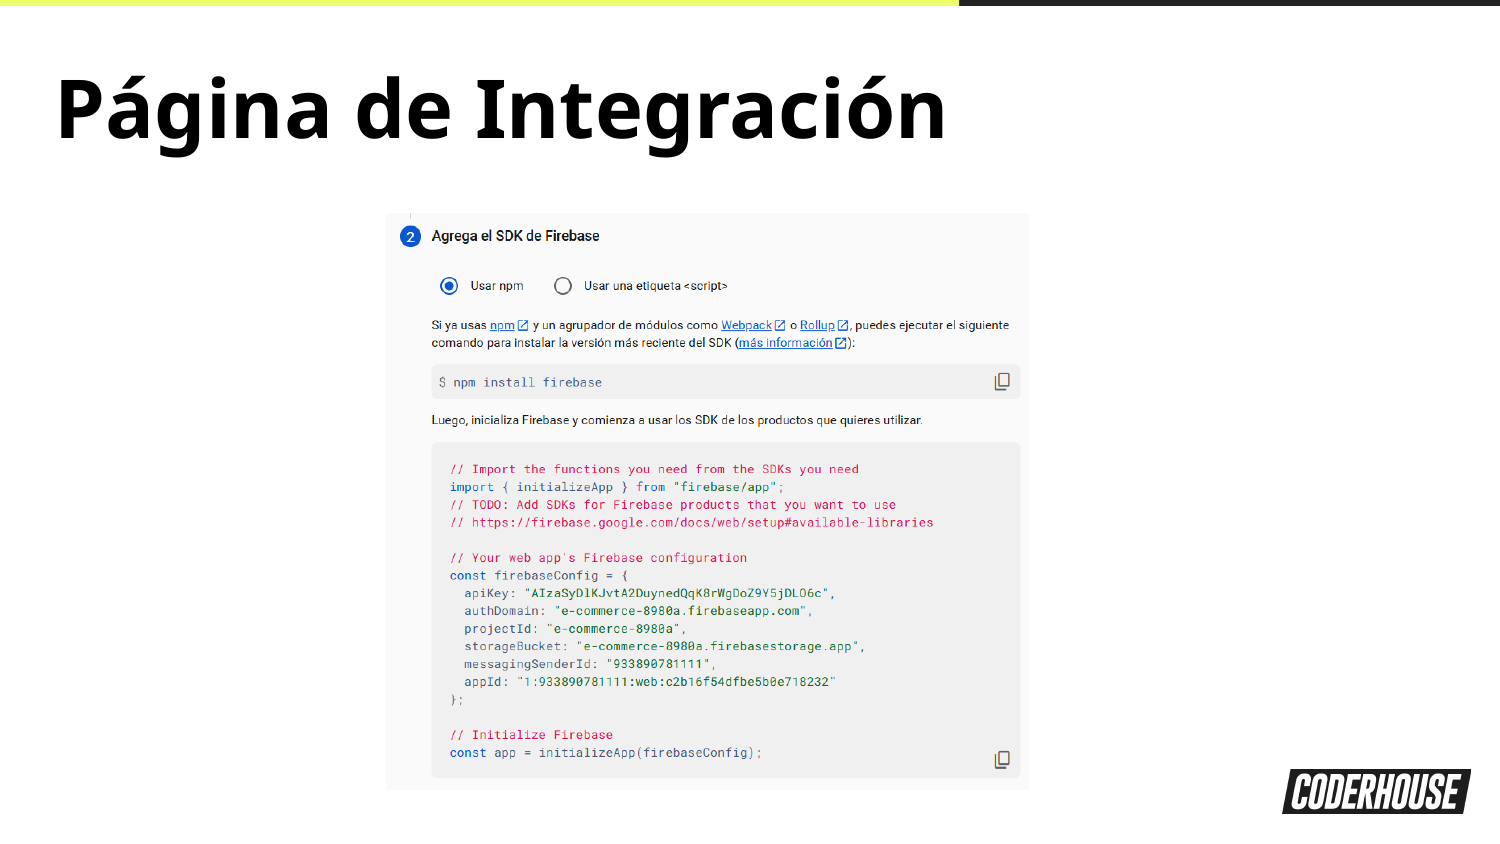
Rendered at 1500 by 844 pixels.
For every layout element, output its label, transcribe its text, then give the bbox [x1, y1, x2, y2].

picture [386, 213, 1029, 790]
text_box Página de Integración [39, 53, 1375, 172]
picture [1281, 769, 1471, 814]
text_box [0, 0, 1500, 7]
